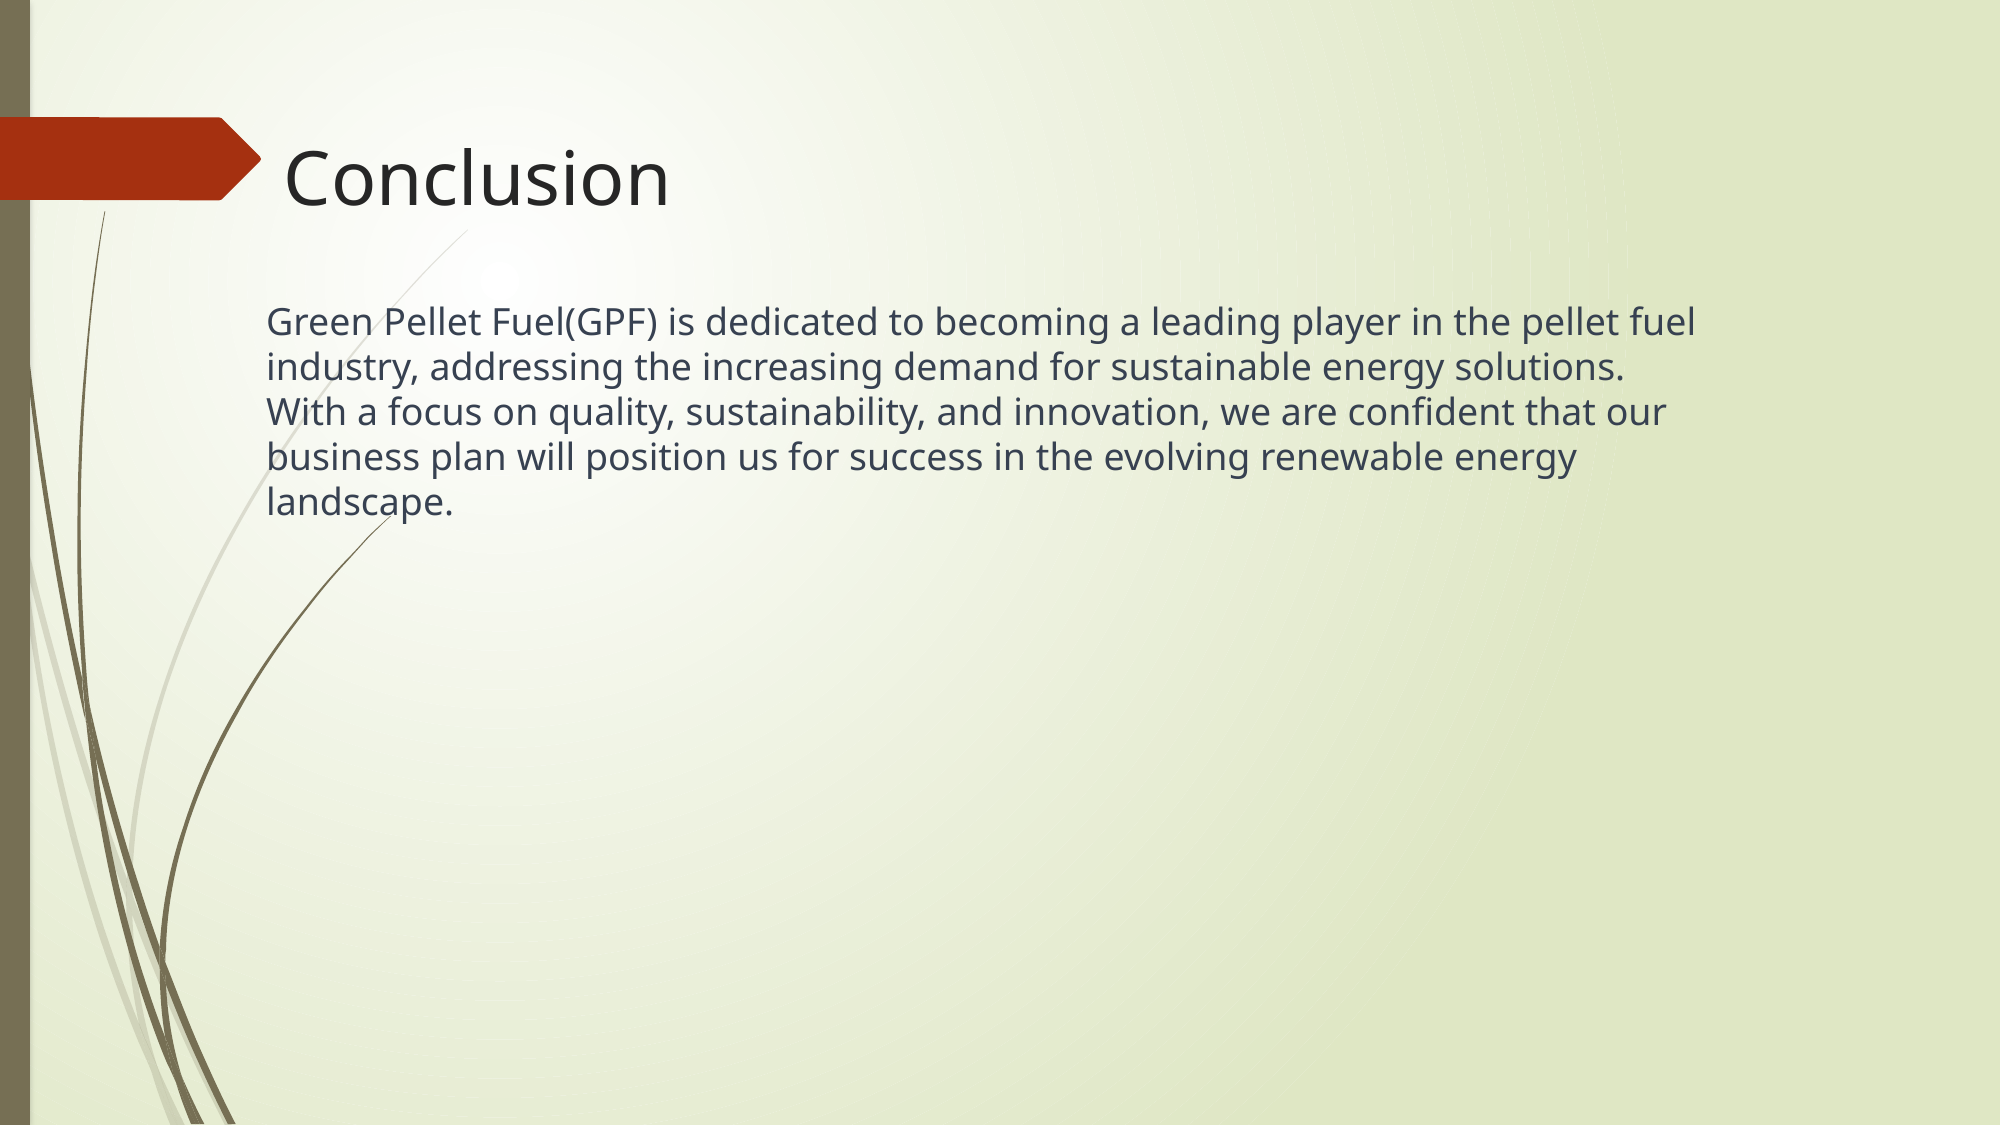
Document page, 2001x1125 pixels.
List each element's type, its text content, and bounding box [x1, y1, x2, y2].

list Green Pellet Fuel(GPF) is dedicated to becoming a leading player in the pellet fuel industry, addressing the increasing demand for sustainable energy solutions. With a focus on quality, sustainability, and innovation, we are confident that our business plan will position us for success in the evolving renewable energy landscape. [250, 290, 1714, 911]
title Conclusion [269, 123, 1731, 334]
